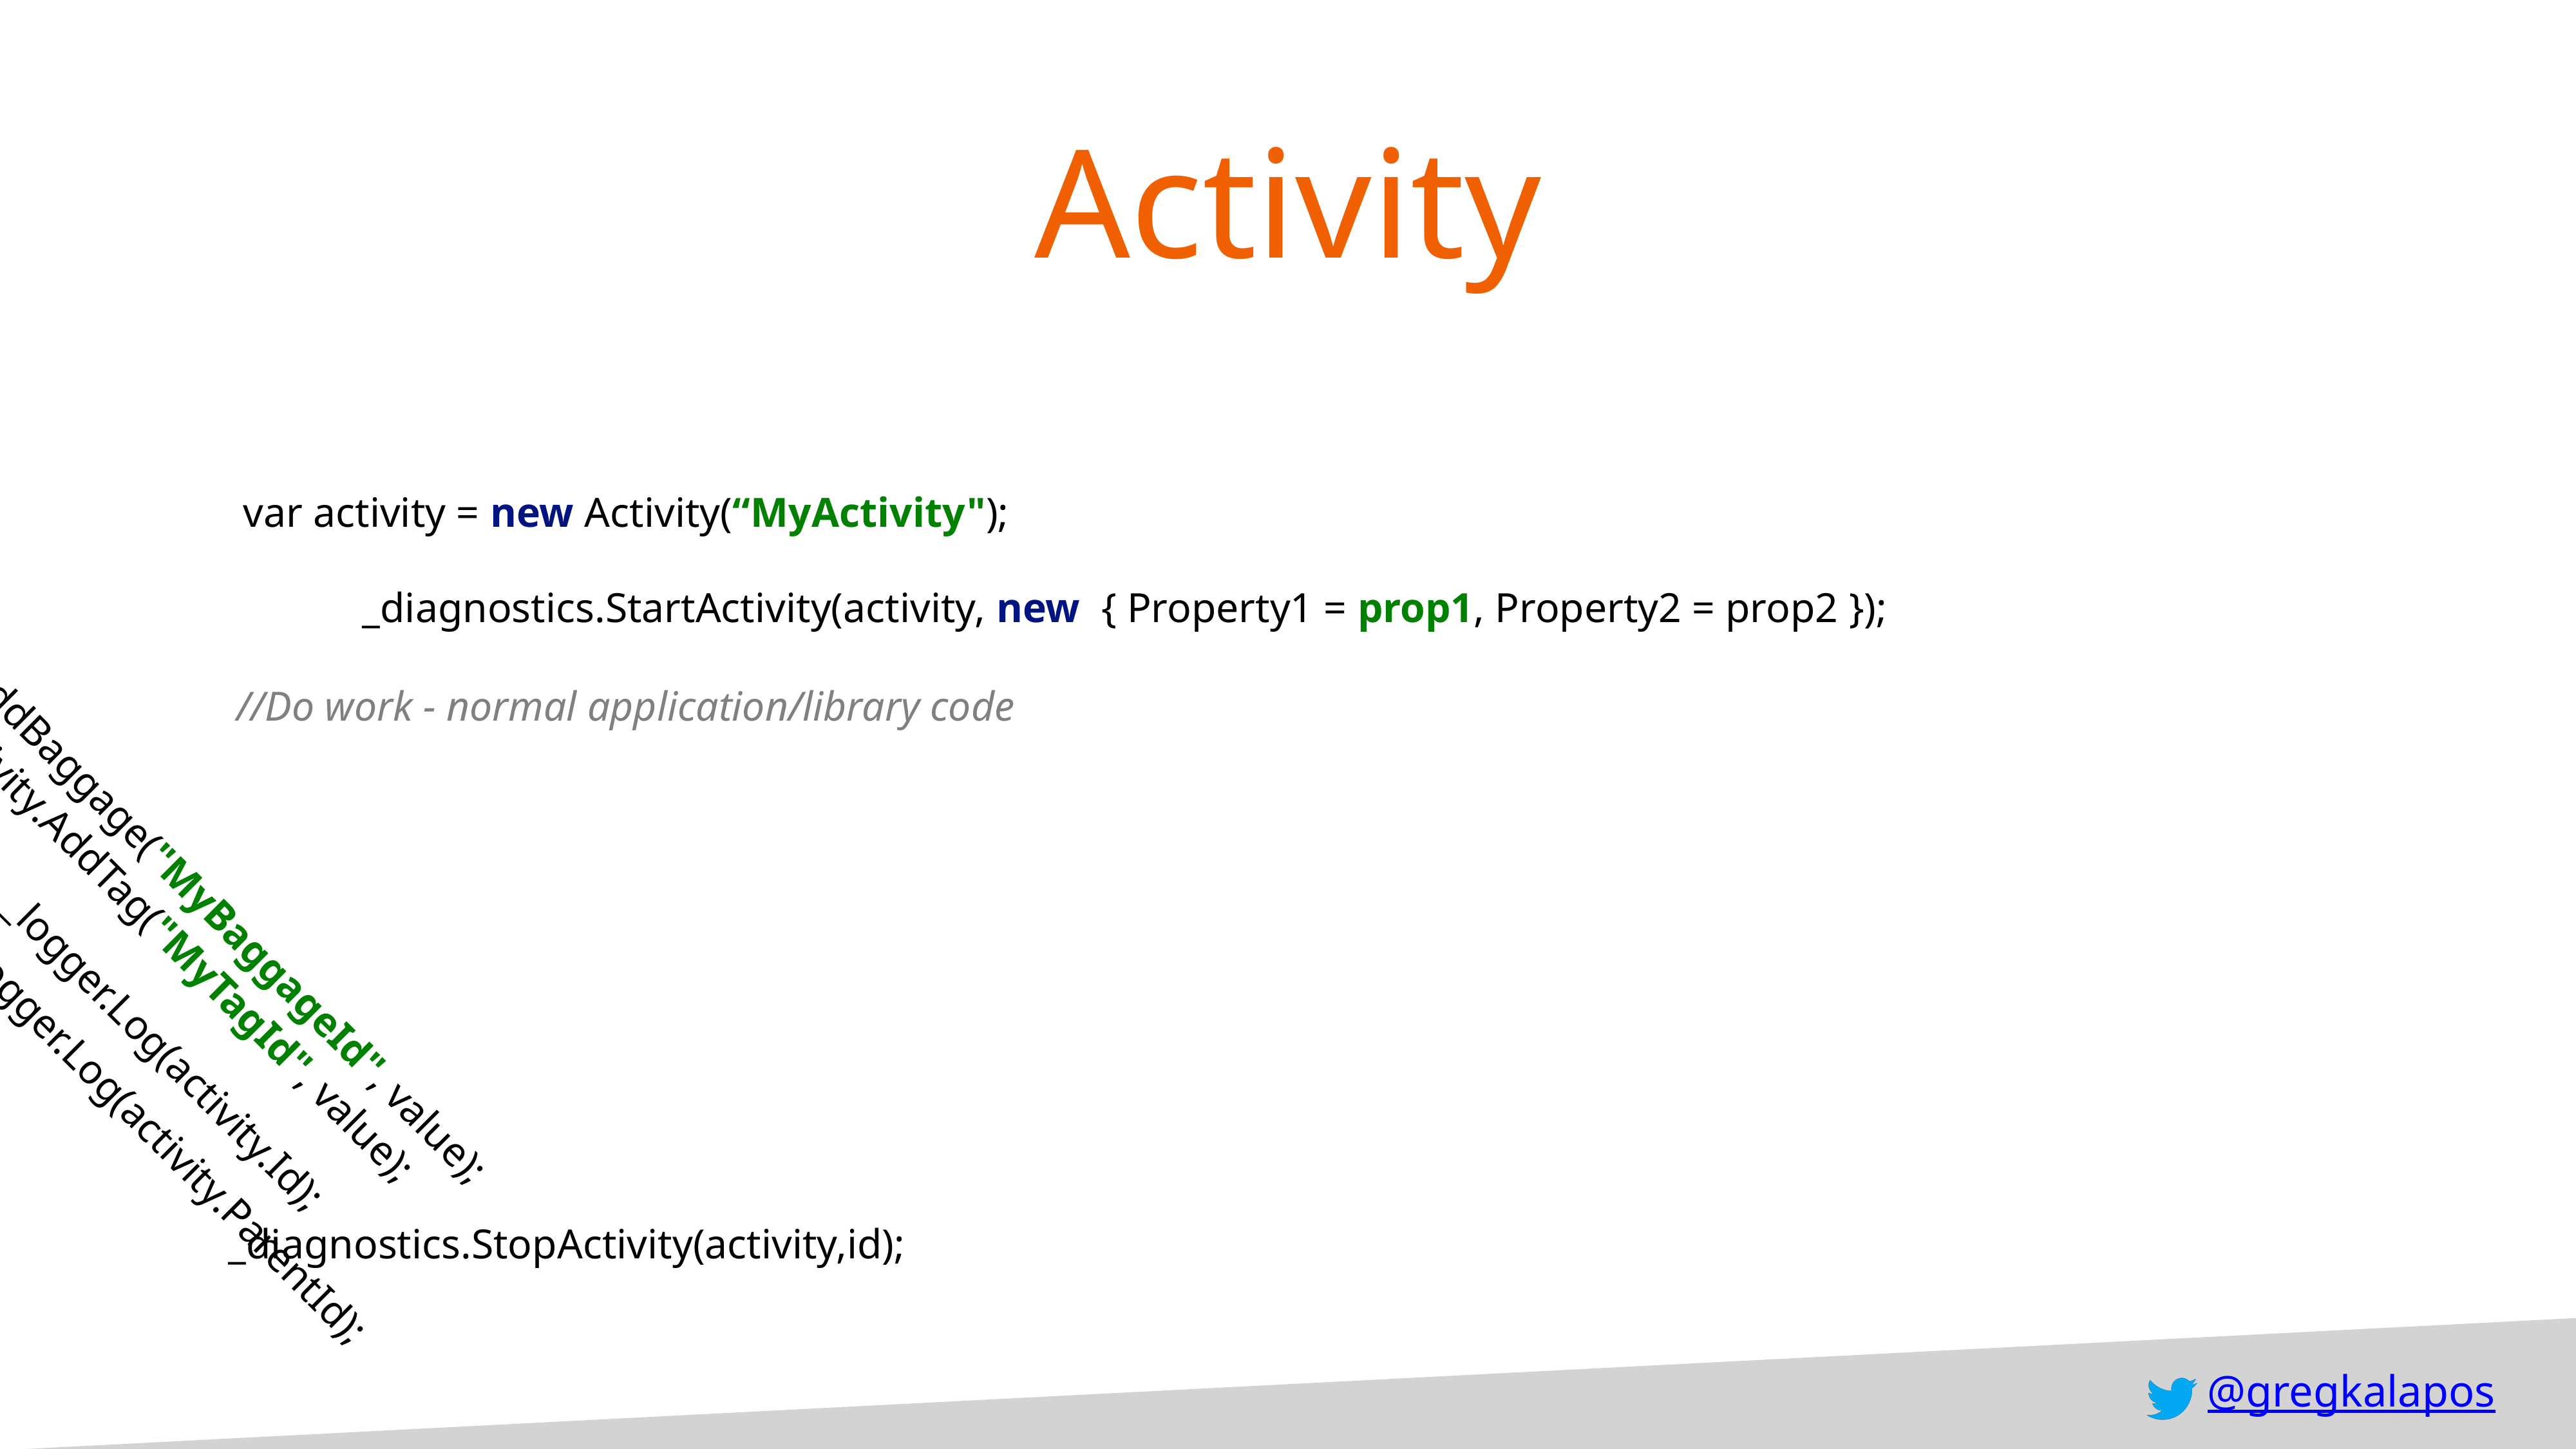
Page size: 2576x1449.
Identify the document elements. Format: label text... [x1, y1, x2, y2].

text_box var activity = new Activity(“MyActivity"); [236, 479, 1017, 543]
text_box //Do work - normal application/library code [229, 673, 1024, 737]
title Activity [463, 37, 2113, 359]
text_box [97, 983, 233, 1207]
picture [2146, 1373, 2197, 1425]
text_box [111, 804, 247, 1012]
text_box _diagnostics.StopActivity(activity,id); [221, 1211, 914, 1274]
text_box _diagnostics.StartActivity(activity, new { Property1 = prop1, Property2 = prop2 }); [354, 574, 1895, 638]
